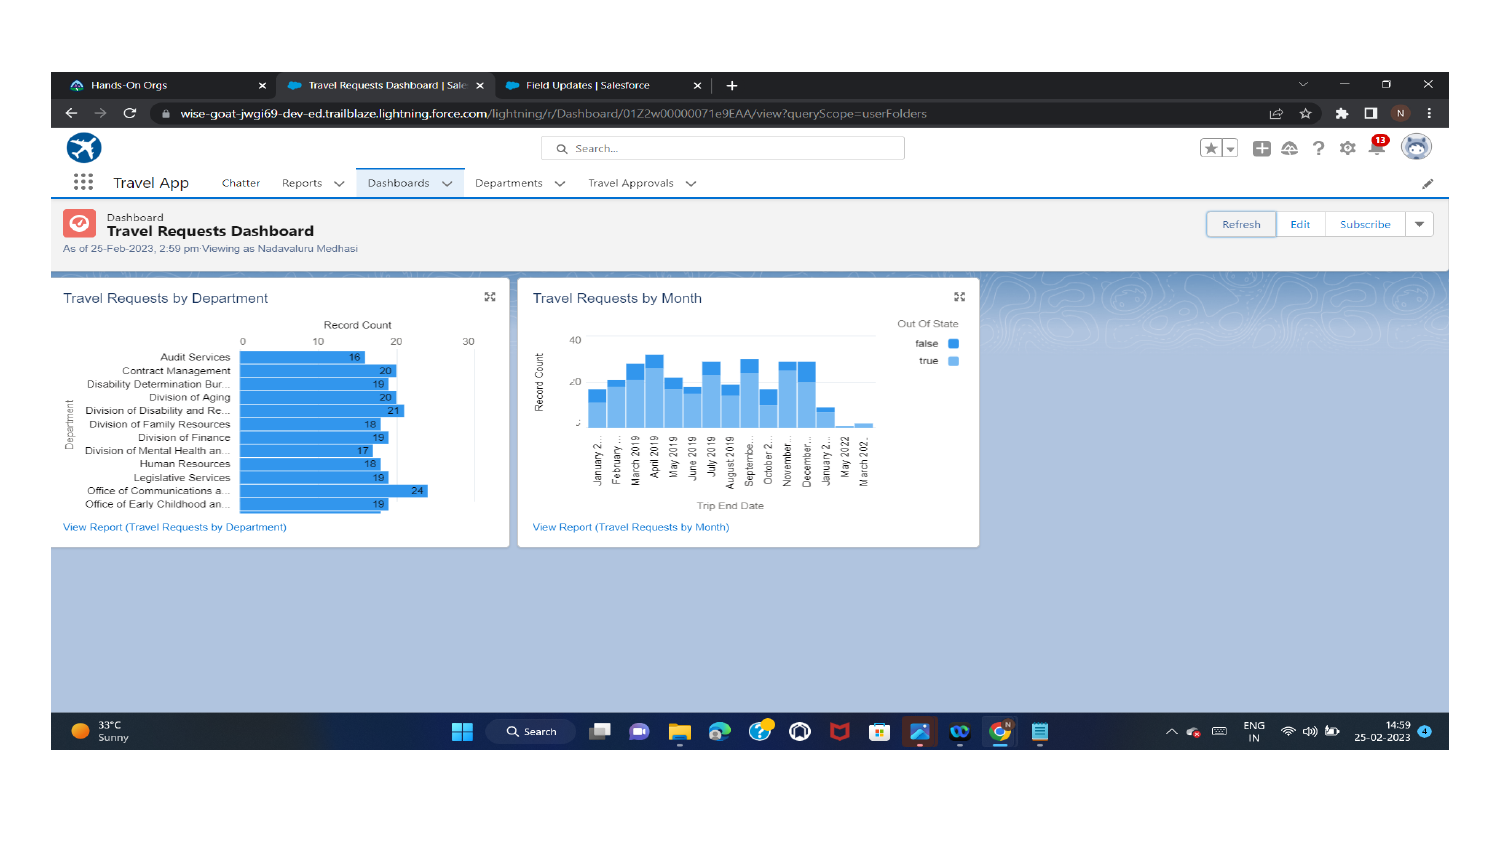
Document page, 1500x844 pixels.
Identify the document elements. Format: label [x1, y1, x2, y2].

picture [50, 72, 1450, 750]
